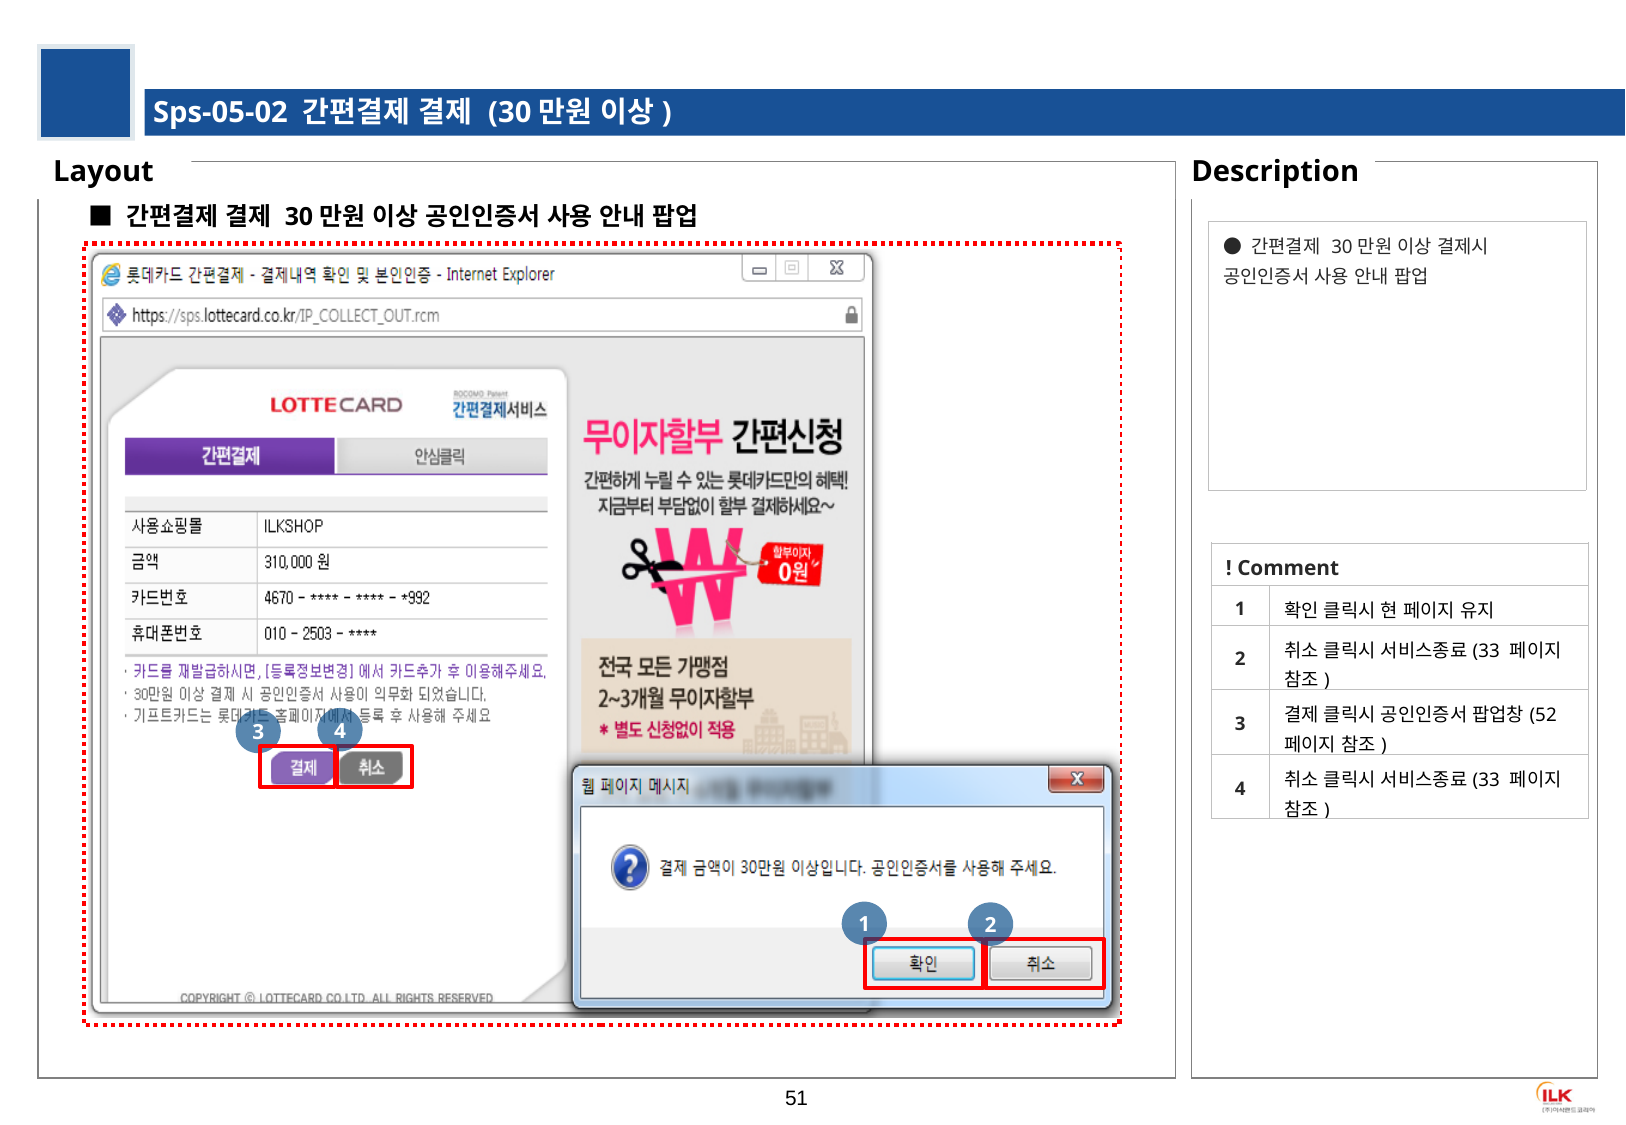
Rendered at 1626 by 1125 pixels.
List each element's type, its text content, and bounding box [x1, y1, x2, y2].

table_header ● 간편결제 30만원 이상 결제시 공인인증서 사용 안내 팝업 [1209, 222, 1586, 490]
table_cell 확인 클릭시 현 페이지 유지 [1270, 586, 1588, 625]
table_cell 취소 클릭시 서비스종료(33 페이지 참조) [1270, 755, 1588, 818]
table_cell 취소 클릭시 서비스종료(33 페이지 참조) [1270, 626, 1588, 689]
text_box Sps-05-02 간편결제 결제 (30만원 이상) [153, 93, 1622, 129]
table_cell 3 [1212, 690, 1269, 754]
picture [87, 249, 1120, 1018]
table_cell 4 [1212, 755, 1269, 818]
table_cell 1 [1212, 586, 1269, 625]
table_cell 결제 클릭시 공인인증서 팝업창(52 페이지 참조) [1270, 690, 1588, 754]
table_header ! Comment [1212, 544, 1588, 585]
picture [1532, 1079, 1598, 1115]
text_box ■ 간편결제 결제 30만원 이상 공인인증서 사용 안내 팝업 [72, 185, 1131, 246]
table_cell 2 [1212, 626, 1269, 689]
